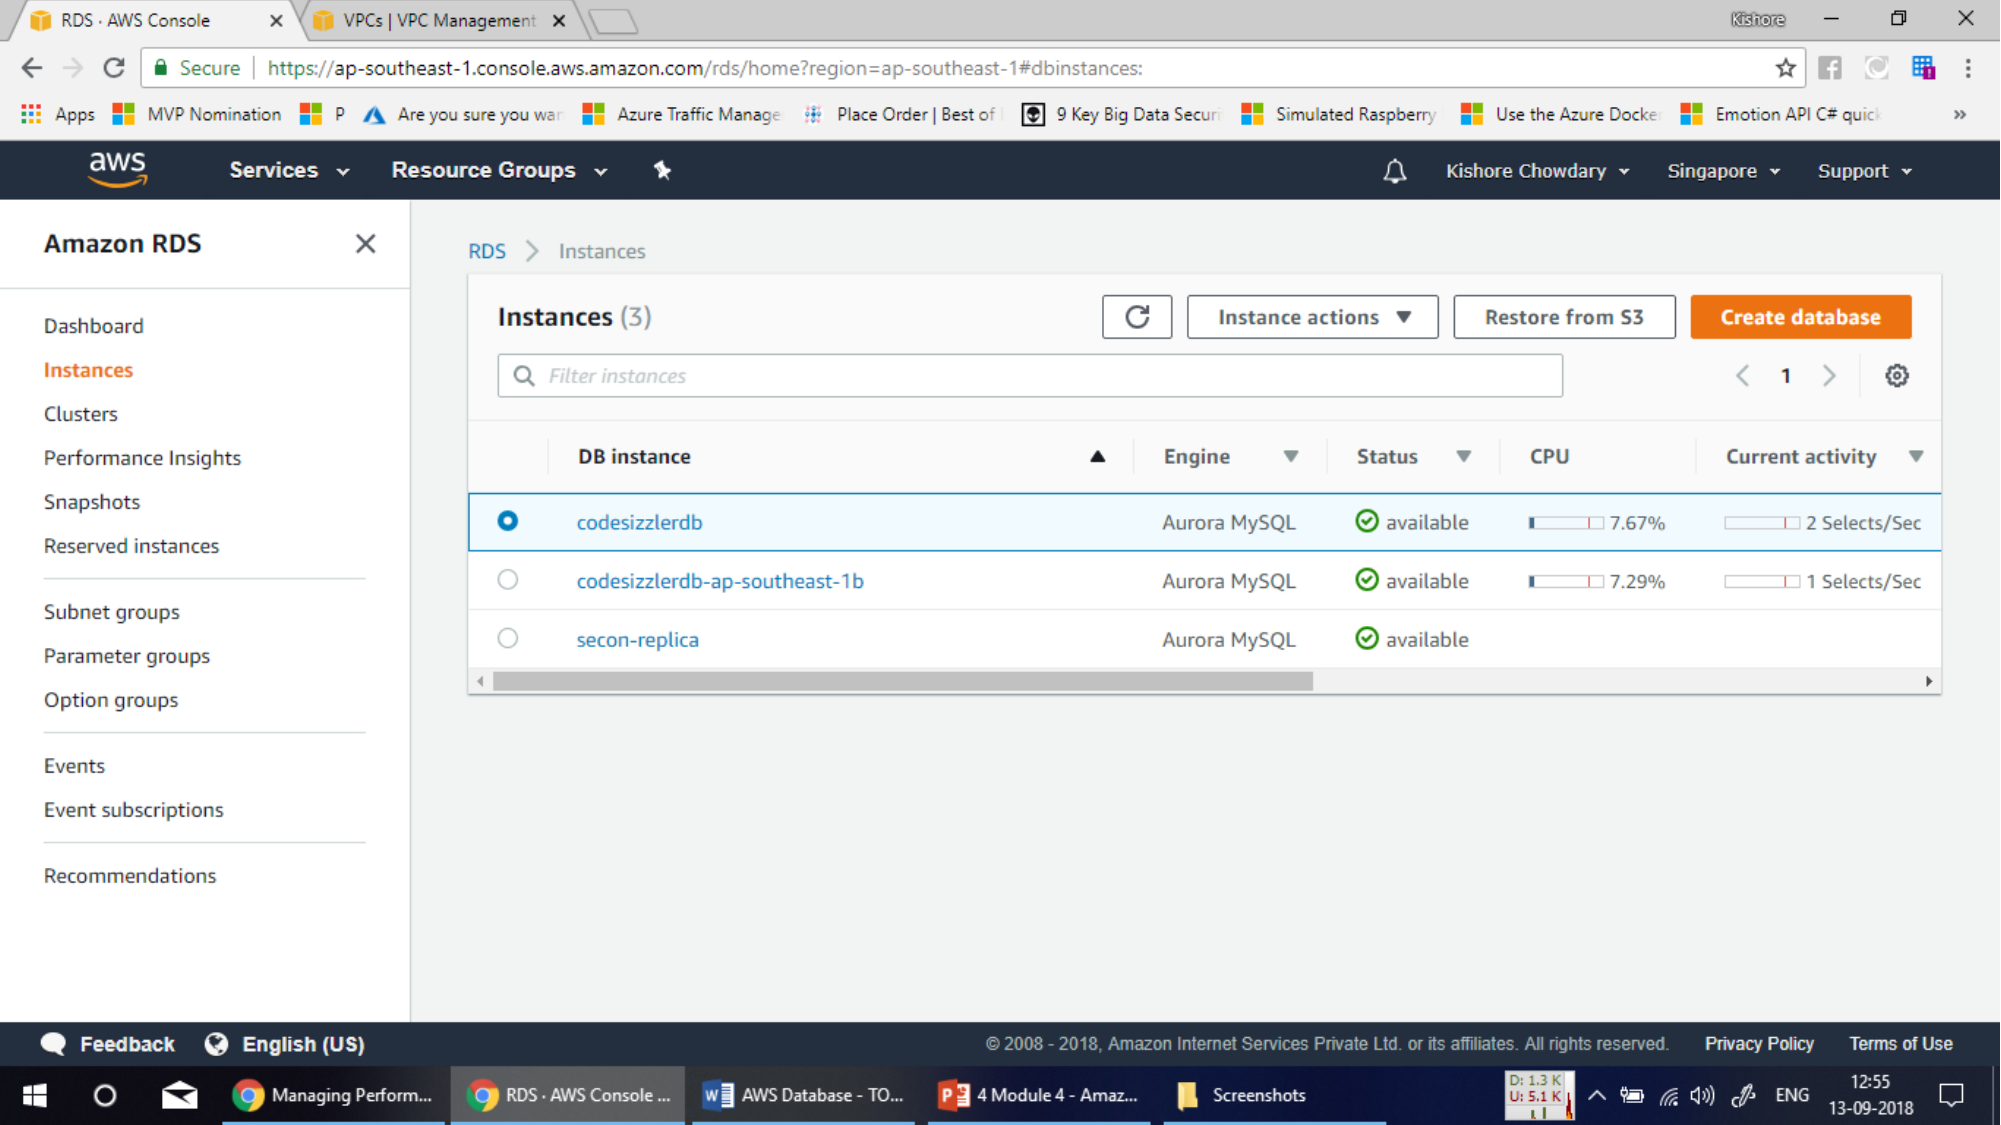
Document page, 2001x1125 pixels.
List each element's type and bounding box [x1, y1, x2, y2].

list [0, 0, 2000, 1125]
